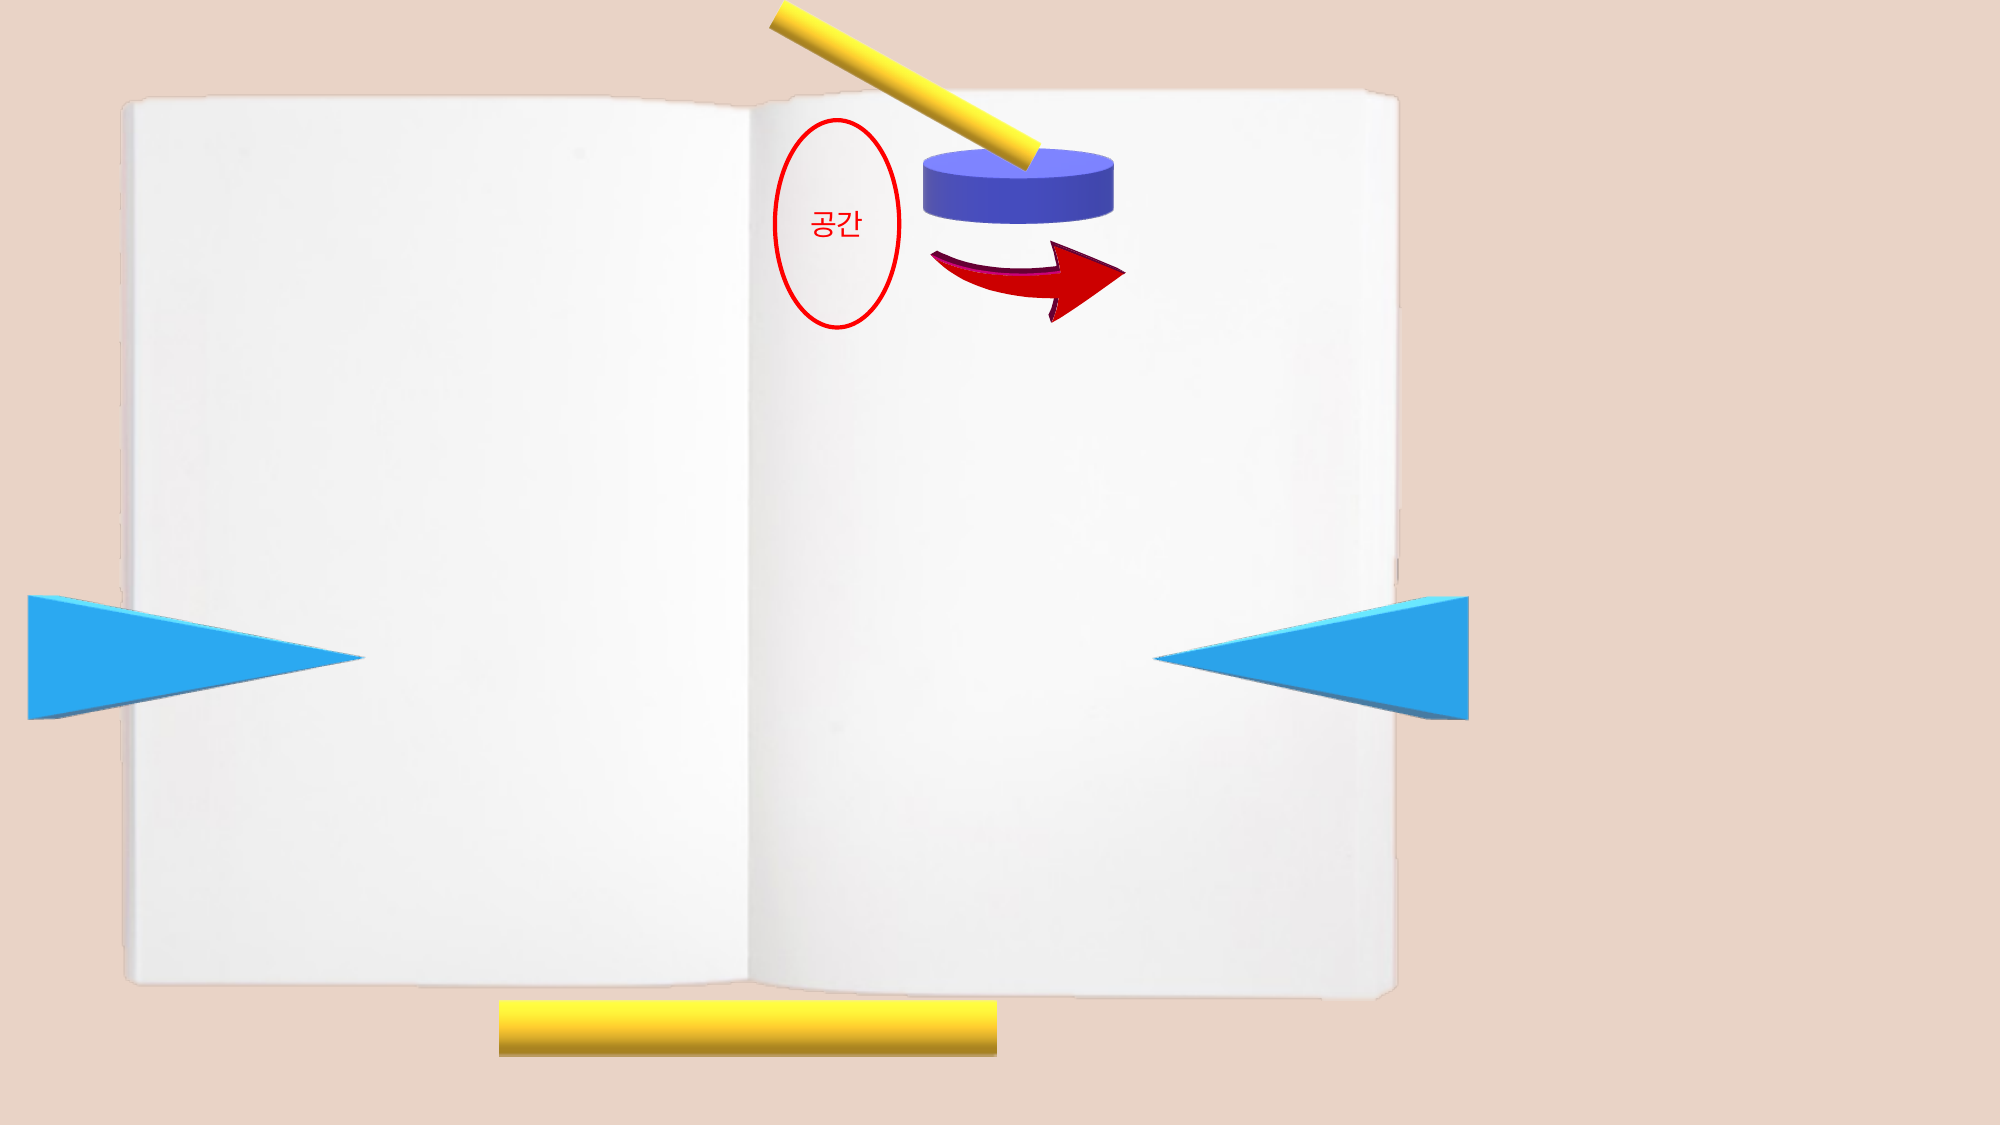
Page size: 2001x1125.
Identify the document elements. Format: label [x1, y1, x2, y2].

text_box [982, 184, 1081, 370]
picture [25, 1, 1471, 1058]
